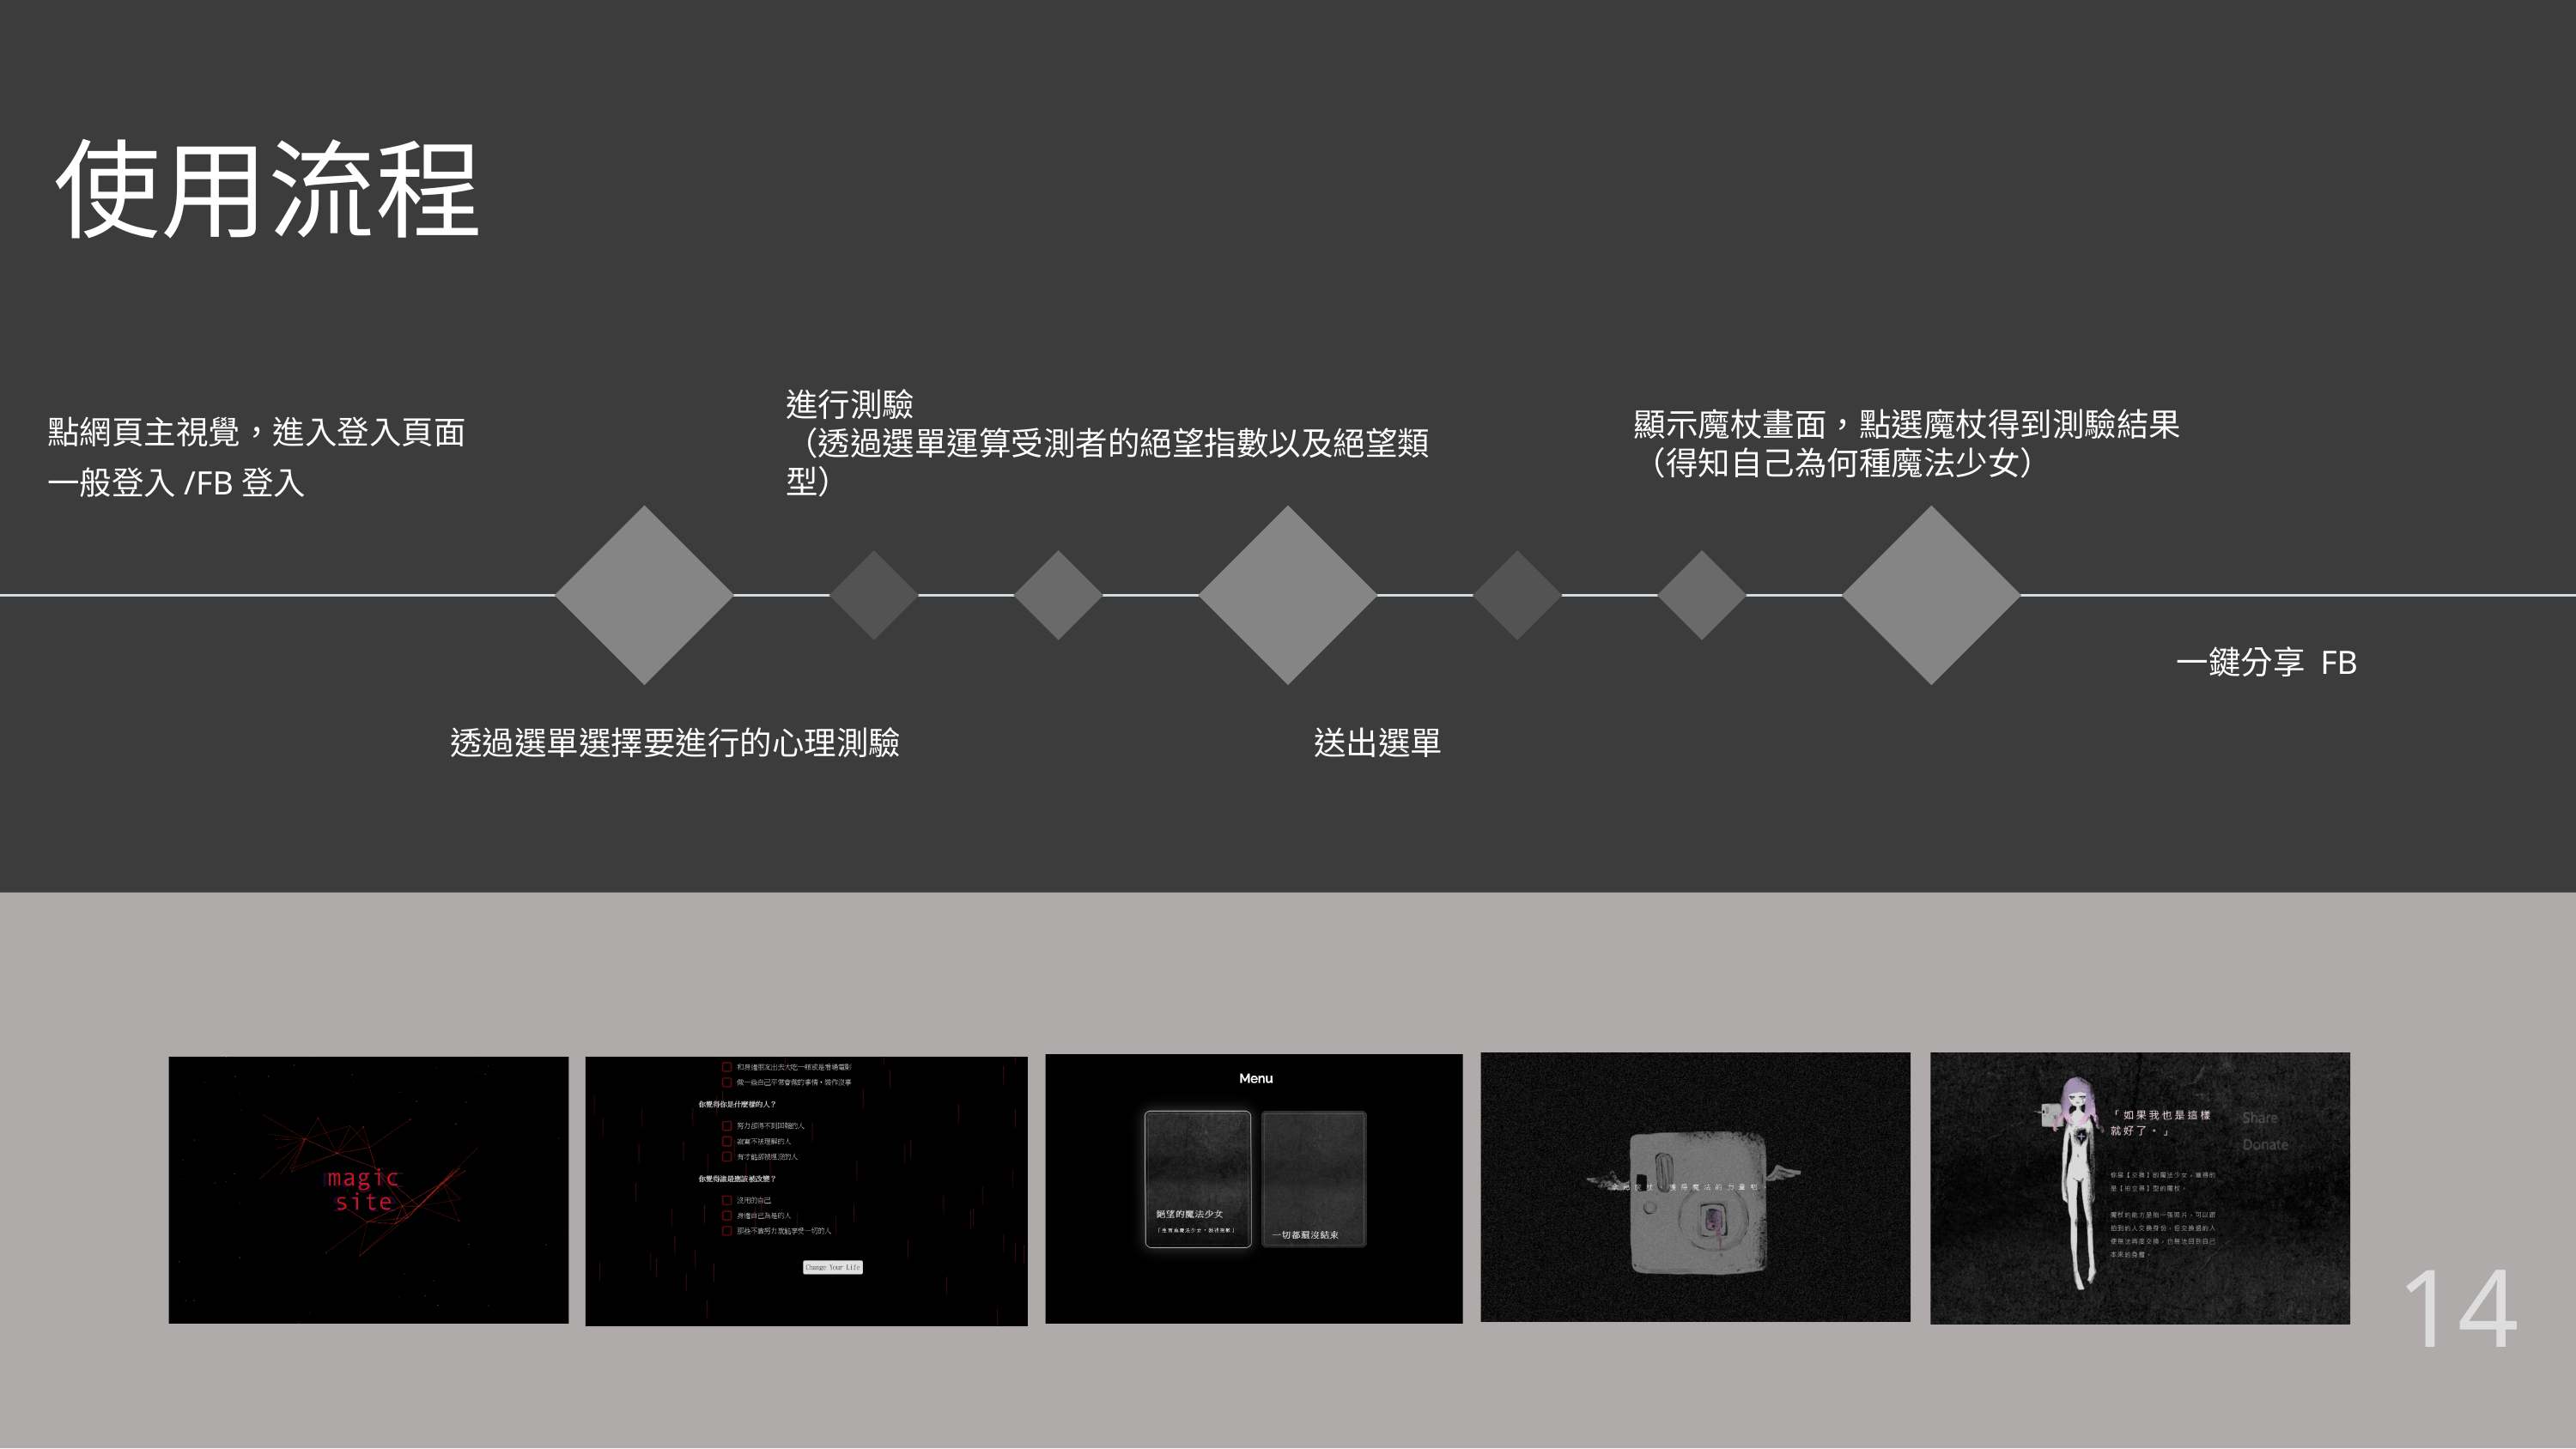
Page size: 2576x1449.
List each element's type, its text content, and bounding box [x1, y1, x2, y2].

list 顯示魔杖畫面，點選魔杖得到測驗結果 （得知自己為何種魔法少女） [1620, 355, 2293, 530]
list 一鍵分享 FB [2163, 621, 2576, 701]
picture [168, 1057, 569, 1324]
picture [1045, 1054, 1463, 1324]
list 點網頁主視覺，進入登入頁面 [34, 391, 541, 441]
list 透過選單選擇要進行的心理測驗 [415, 701, 921, 782]
slide_number 14 [2360, 1250, 2532, 1393]
list 一般登入/FB登入 [34, 441, 541, 523]
picture [1480, 1052, 1911, 1322]
picture [585, 1057, 1028, 1326]
text_box [0, 892, 2576, 1449]
title 使用流程 [0, 51, 496, 340]
picture [1930, 1052, 2351, 1325]
list 進行測驗 （透過選單運算受測者的絕望指數以及絕望類型） [773, 402, 1476, 483]
list 送出選單 [1301, 701, 1789, 782]
